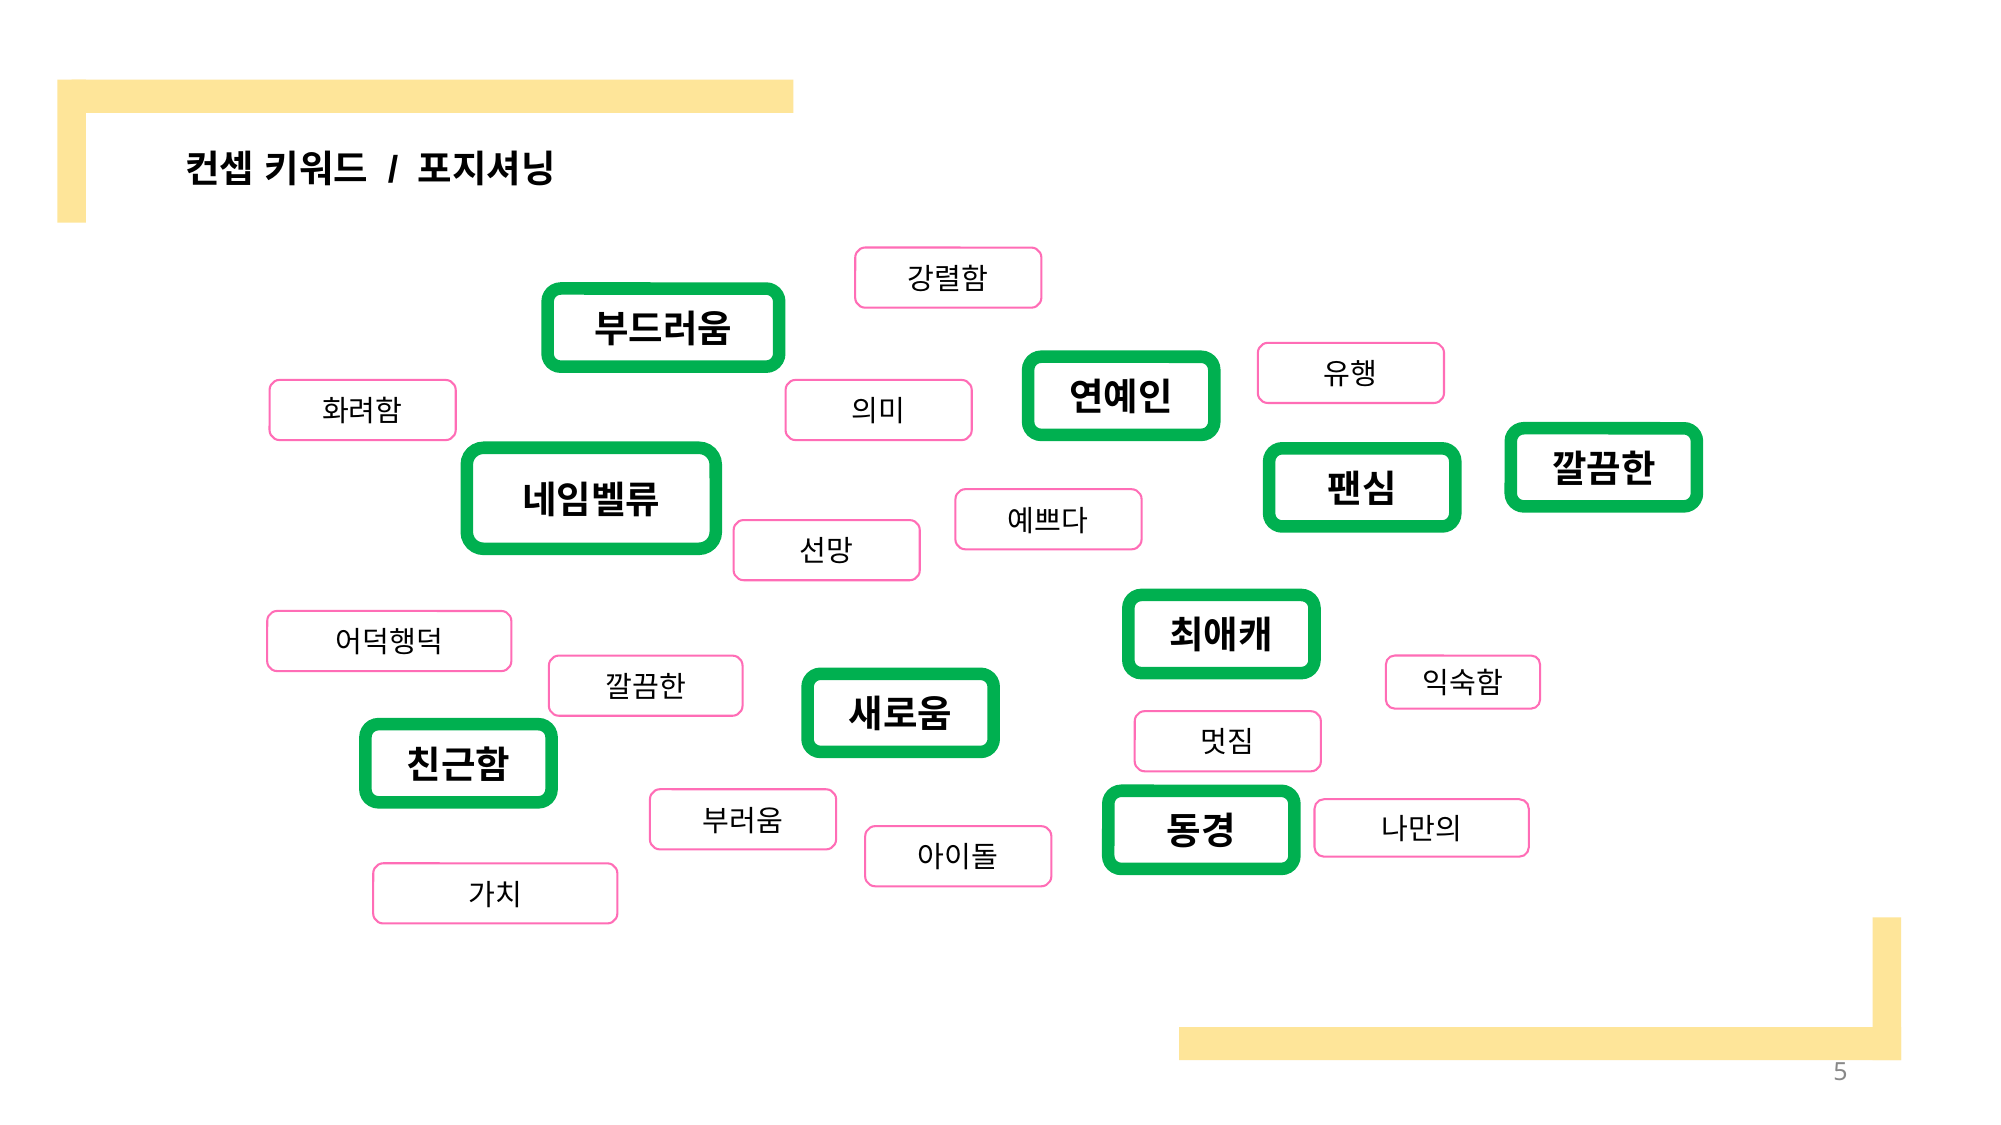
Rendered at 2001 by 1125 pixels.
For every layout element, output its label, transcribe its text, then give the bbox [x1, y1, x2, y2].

text_box 친근함 [365, 724, 552, 803]
text_box 컨셉 키워드 / 포지셔닝 [170, 137, 640, 198]
text_box 팬심 [1269, 448, 1456, 527]
text_box 멋짐 [1134, 711, 1321, 772]
text_box 아이돌 [865, 826, 1052, 887]
text_box 네임벨류 [466, 447, 716, 549]
text_box [1872, 917, 1902, 1027]
text_box 연예인 [1028, 356, 1215, 435]
text_box 새로움 [807, 673, 994, 752]
text_box 가치 [373, 863, 618, 924]
text_box 최애캐 [1128, 594, 1315, 674]
text_box 깔끔한 [1510, 428, 1697, 507]
text_box 화려함 [269, 379, 456, 441]
text_box 유행 [1257, 342, 1445, 403]
text_box 부드러움 [547, 288, 780, 367]
text_box 선망 [733, 520, 920, 581]
text_box 강렬함 [855, 247, 1042, 308]
text_box 익숙함 [1385, 655, 1541, 709]
text_box 어덕행덕 [267, 610, 512, 672]
text_box 예쁘다 [955, 489, 1142, 550]
text_box [1179, 1027, 1902, 1061]
text_box 나만의 [1314, 799, 1529, 857]
text_box 동경 [1108, 790, 1295, 869]
text_box 부러움 [649, 789, 837, 850]
text_box 의미 [785, 379, 972, 441]
text_box [57, 79, 86, 223]
text_box 깔끔한 [548, 655, 743, 716]
slide_number ‹#› [1412, 1042, 1863, 1103]
text_box [71, 79, 794, 113]
